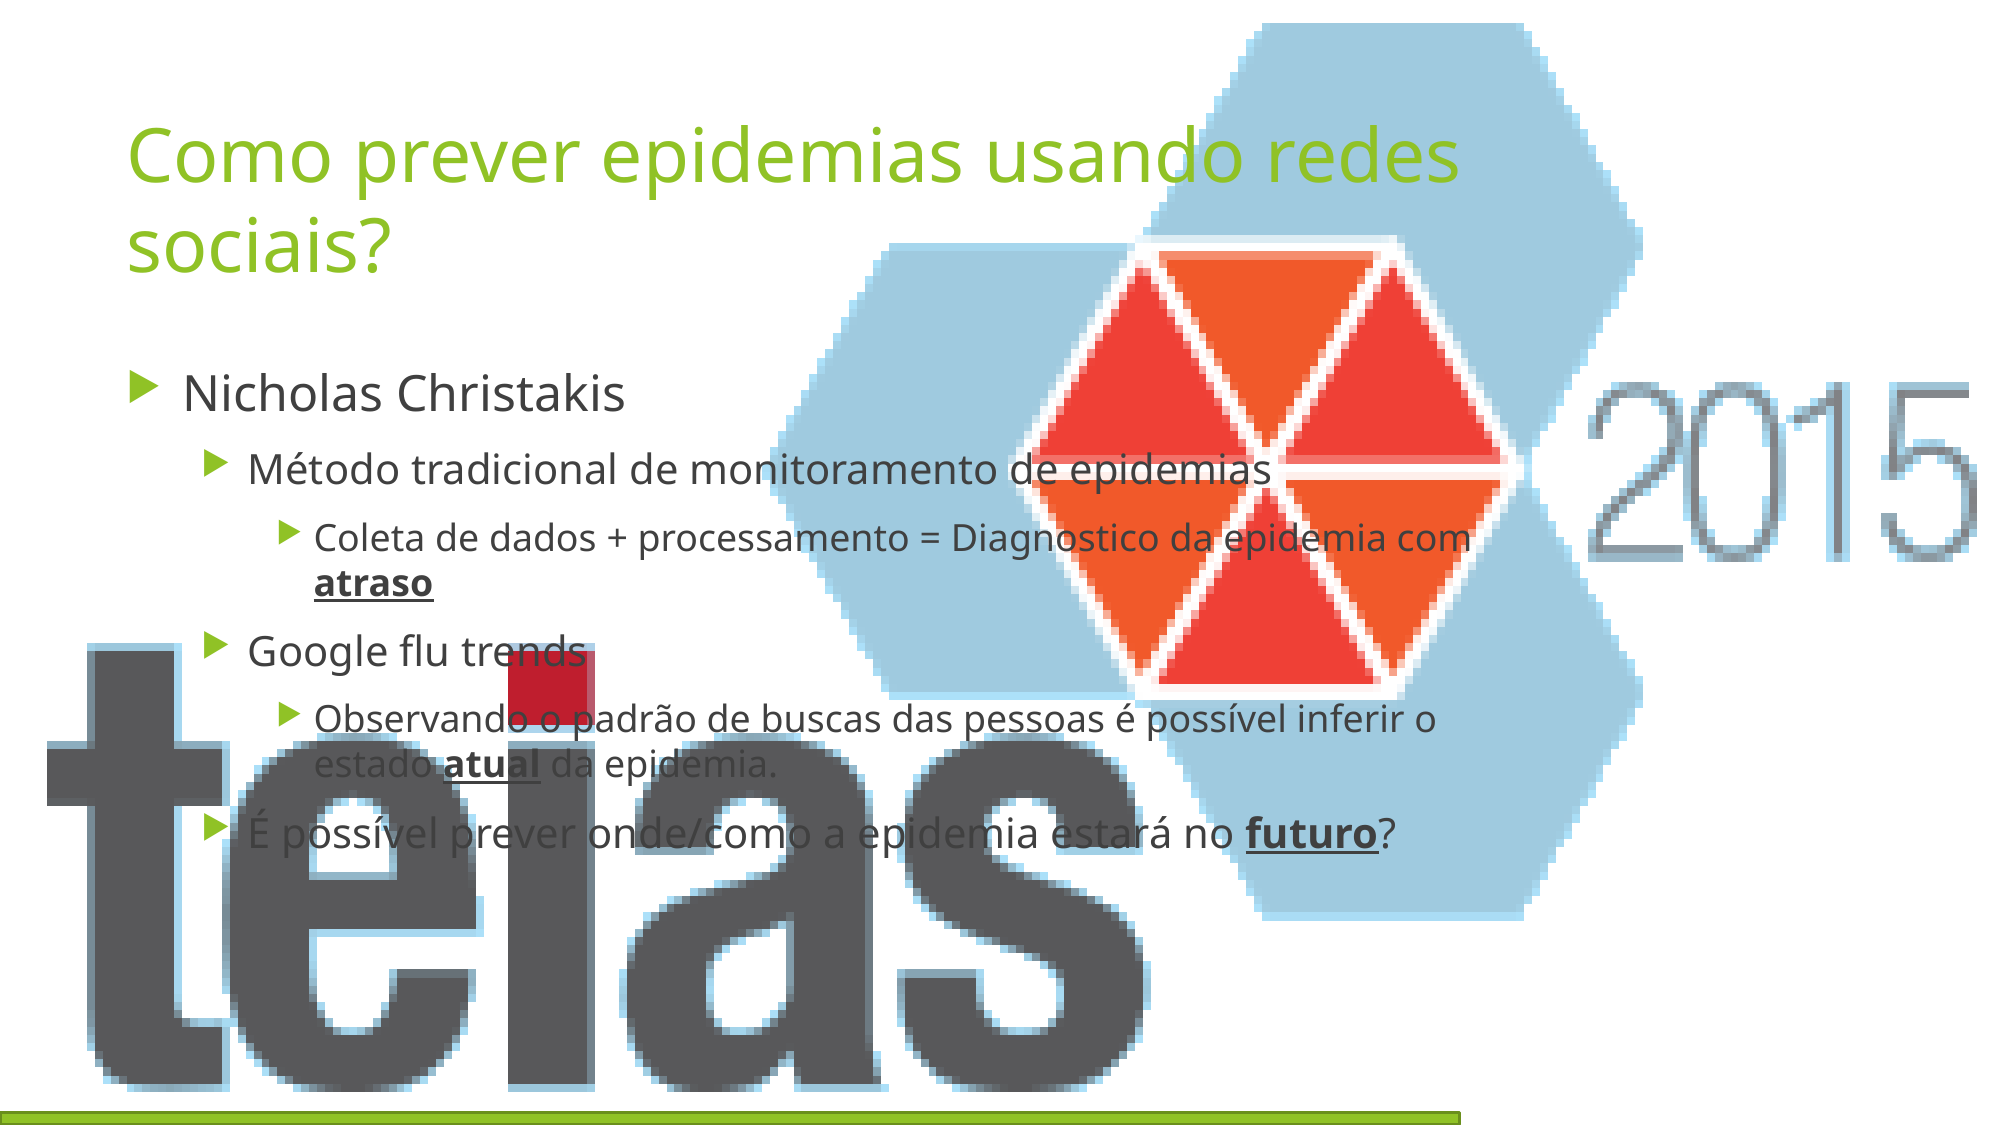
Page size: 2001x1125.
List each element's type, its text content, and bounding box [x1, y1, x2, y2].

list Nicholas Christakis Método tradicional de monitoramento de epidemias Coleta de dados + processamento = Diagnostico da epidemia com atraso Google flu trends Observando o padrão de buscas das pessoas é possível inferir o estado atual da epidemia. É possível prever onde/como a epidemia estará no futuro? [111, 354, 1522, 992]
text_box [0, 1111, 1461, 1125]
title Como prever epidemias usando redes sociais? [111, 99, 1522, 317]
picture [0, 0, 2001, 1125]
